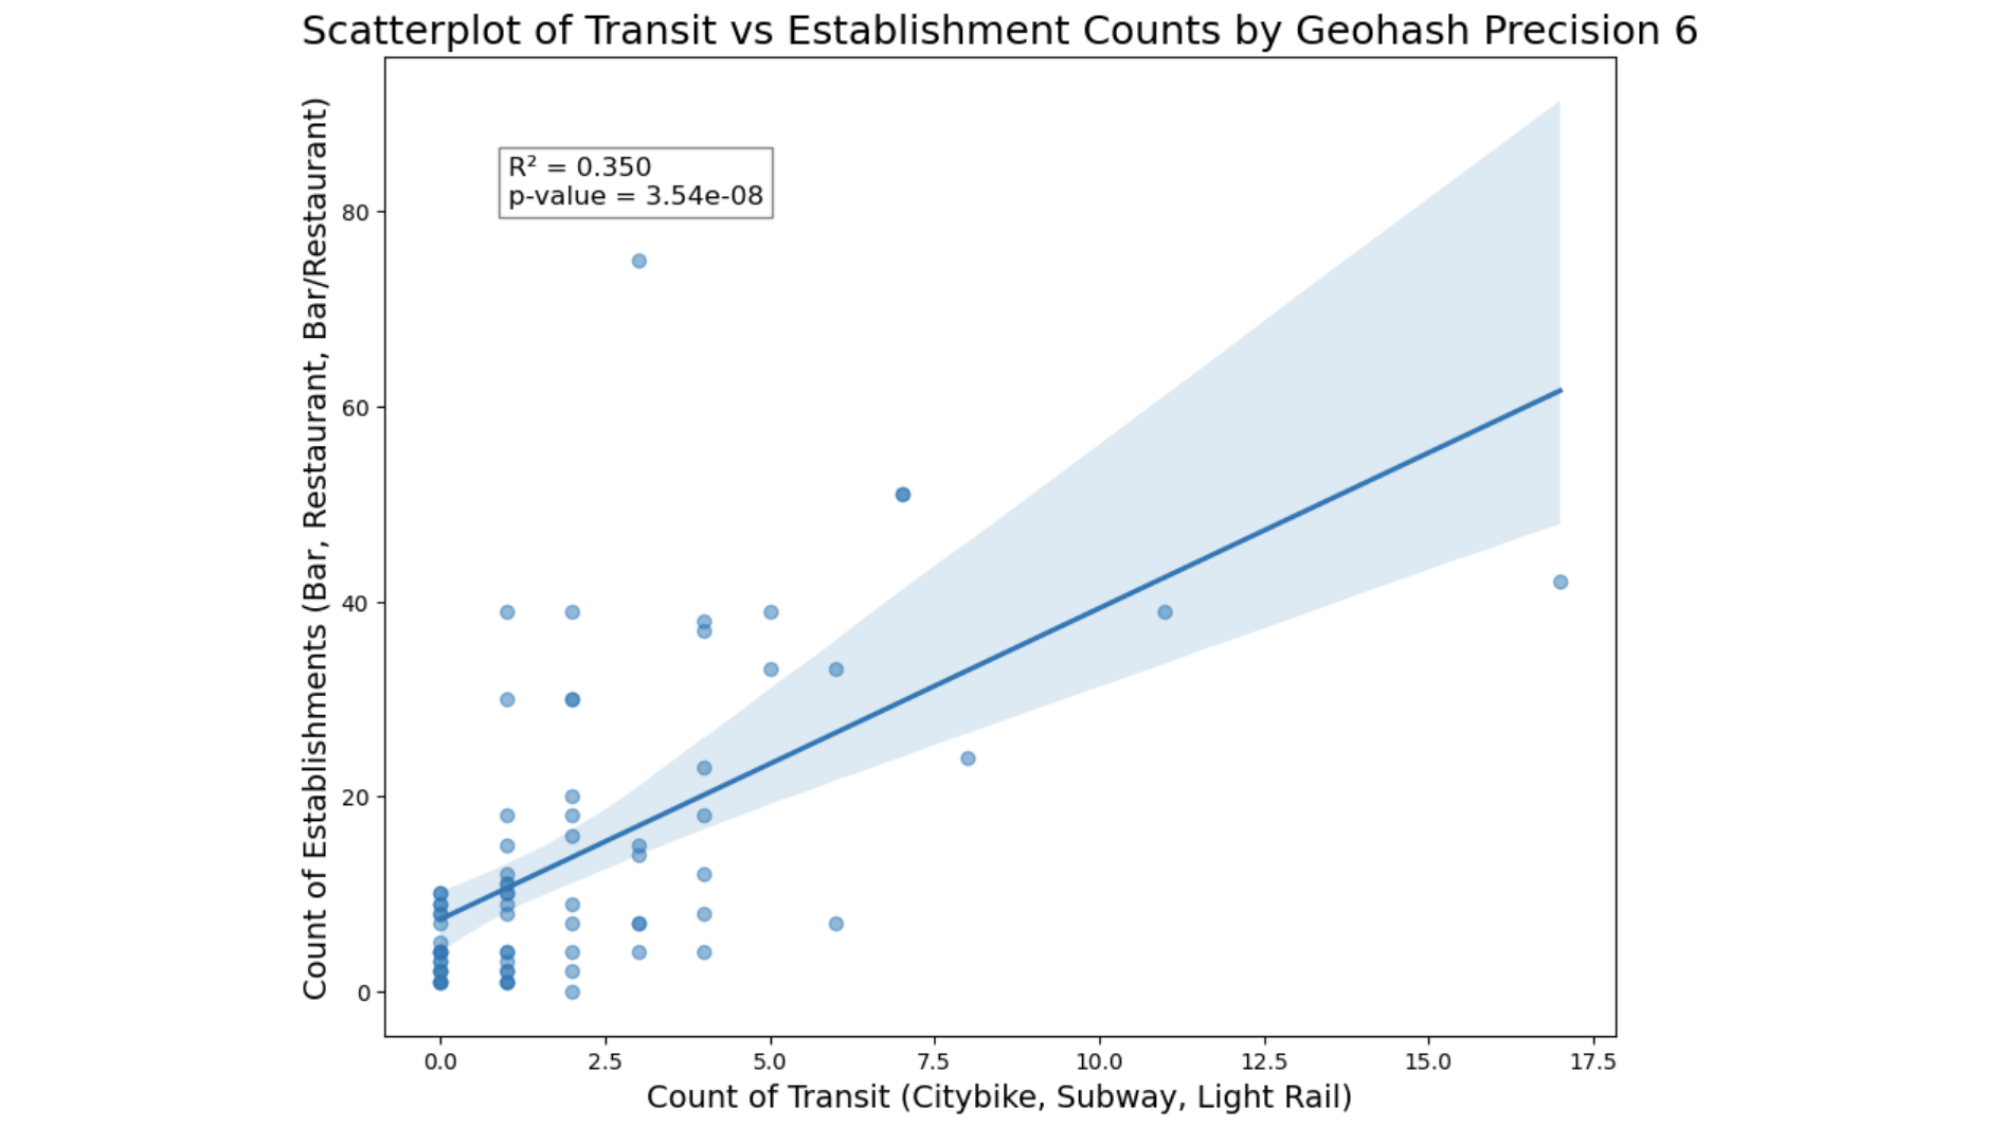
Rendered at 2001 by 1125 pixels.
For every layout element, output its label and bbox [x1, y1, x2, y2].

picture [287, 0, 1713, 1125]
